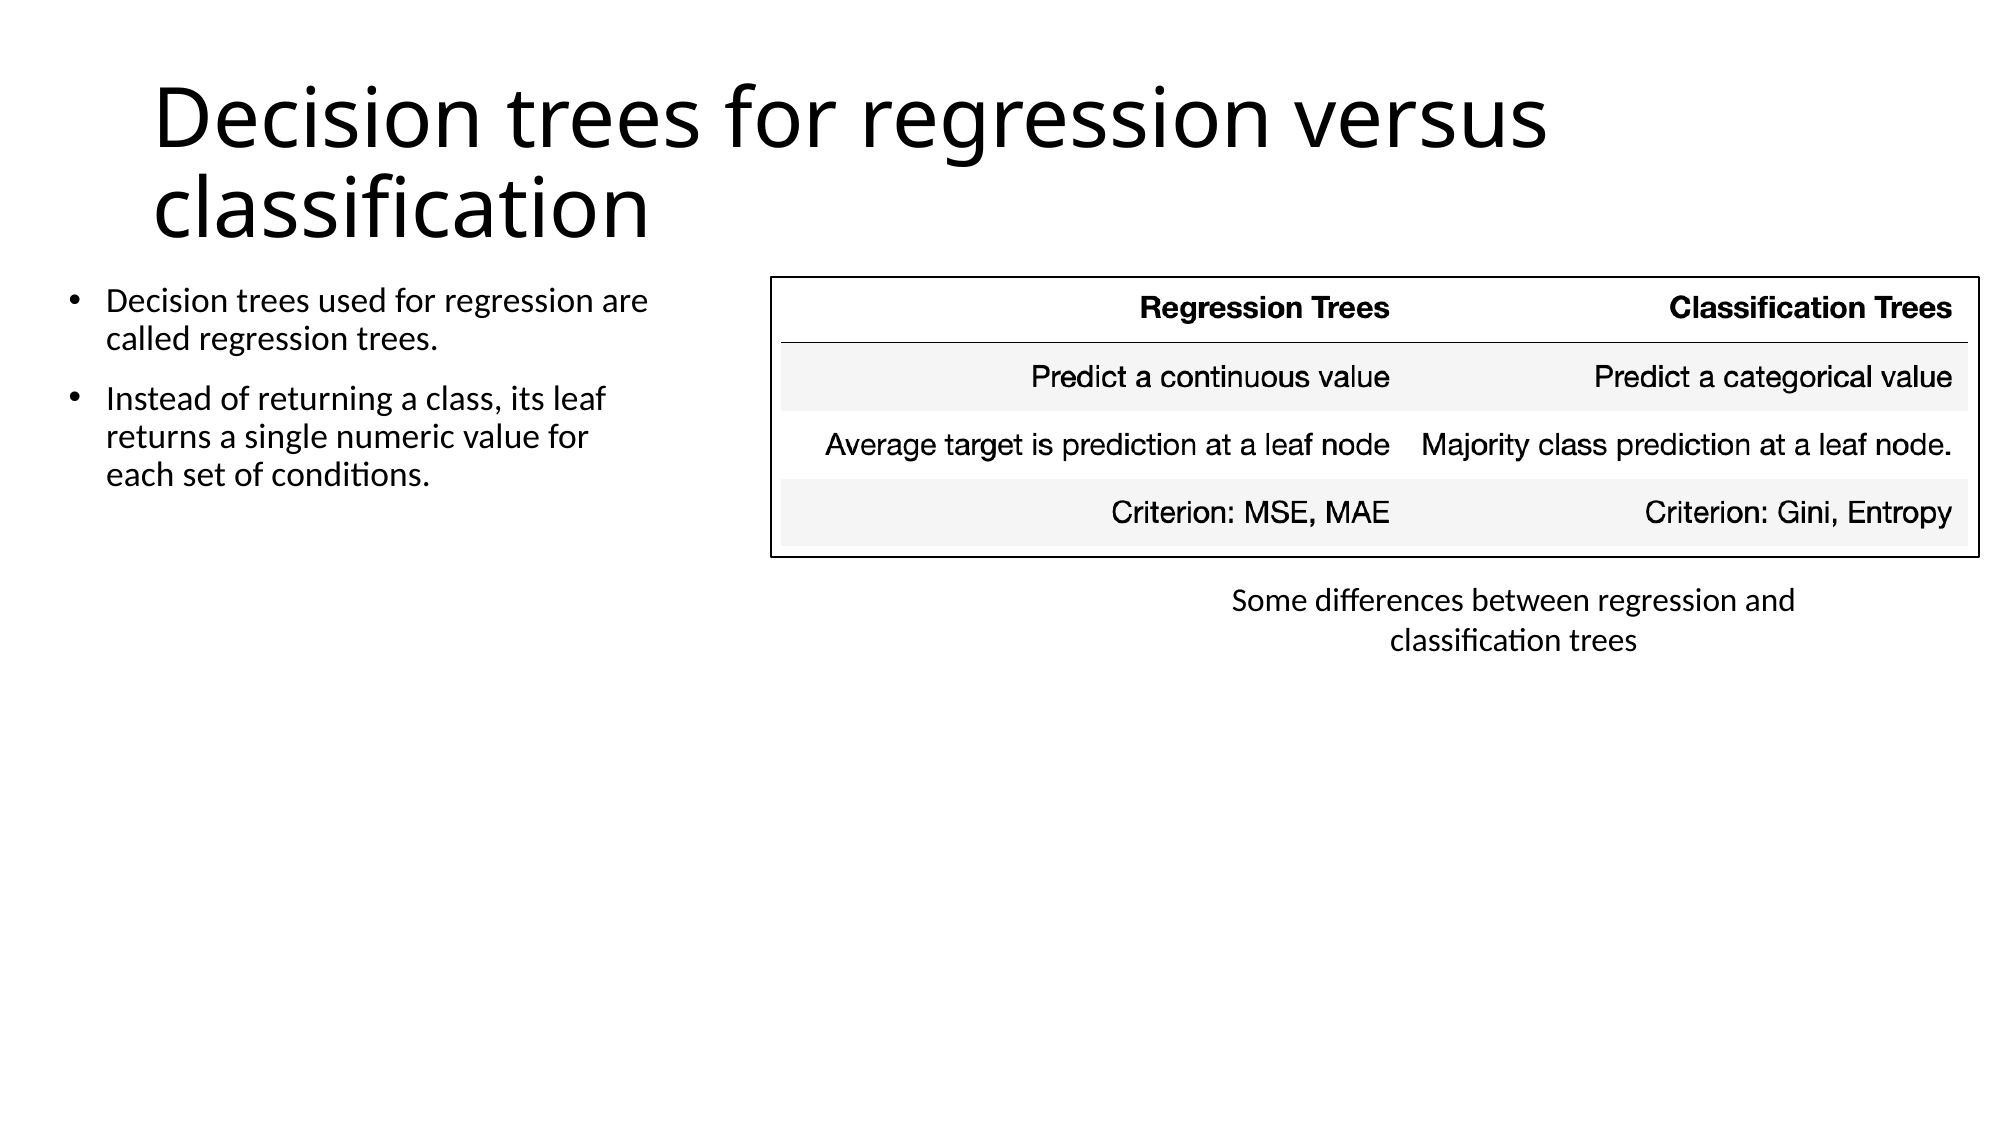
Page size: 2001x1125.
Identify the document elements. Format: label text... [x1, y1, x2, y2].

picture [772, 277, 1978, 556]
list Decision trees used for regression are called regression trees. Instead of returning a class, its leaf returns a single numeric value for each set of conditions. [53, 274, 671, 989]
title Decision trees for regression versus classification [137, 57, 1863, 275]
text_box Some differences between regression and classification trees [1144, 570, 1884, 666]
